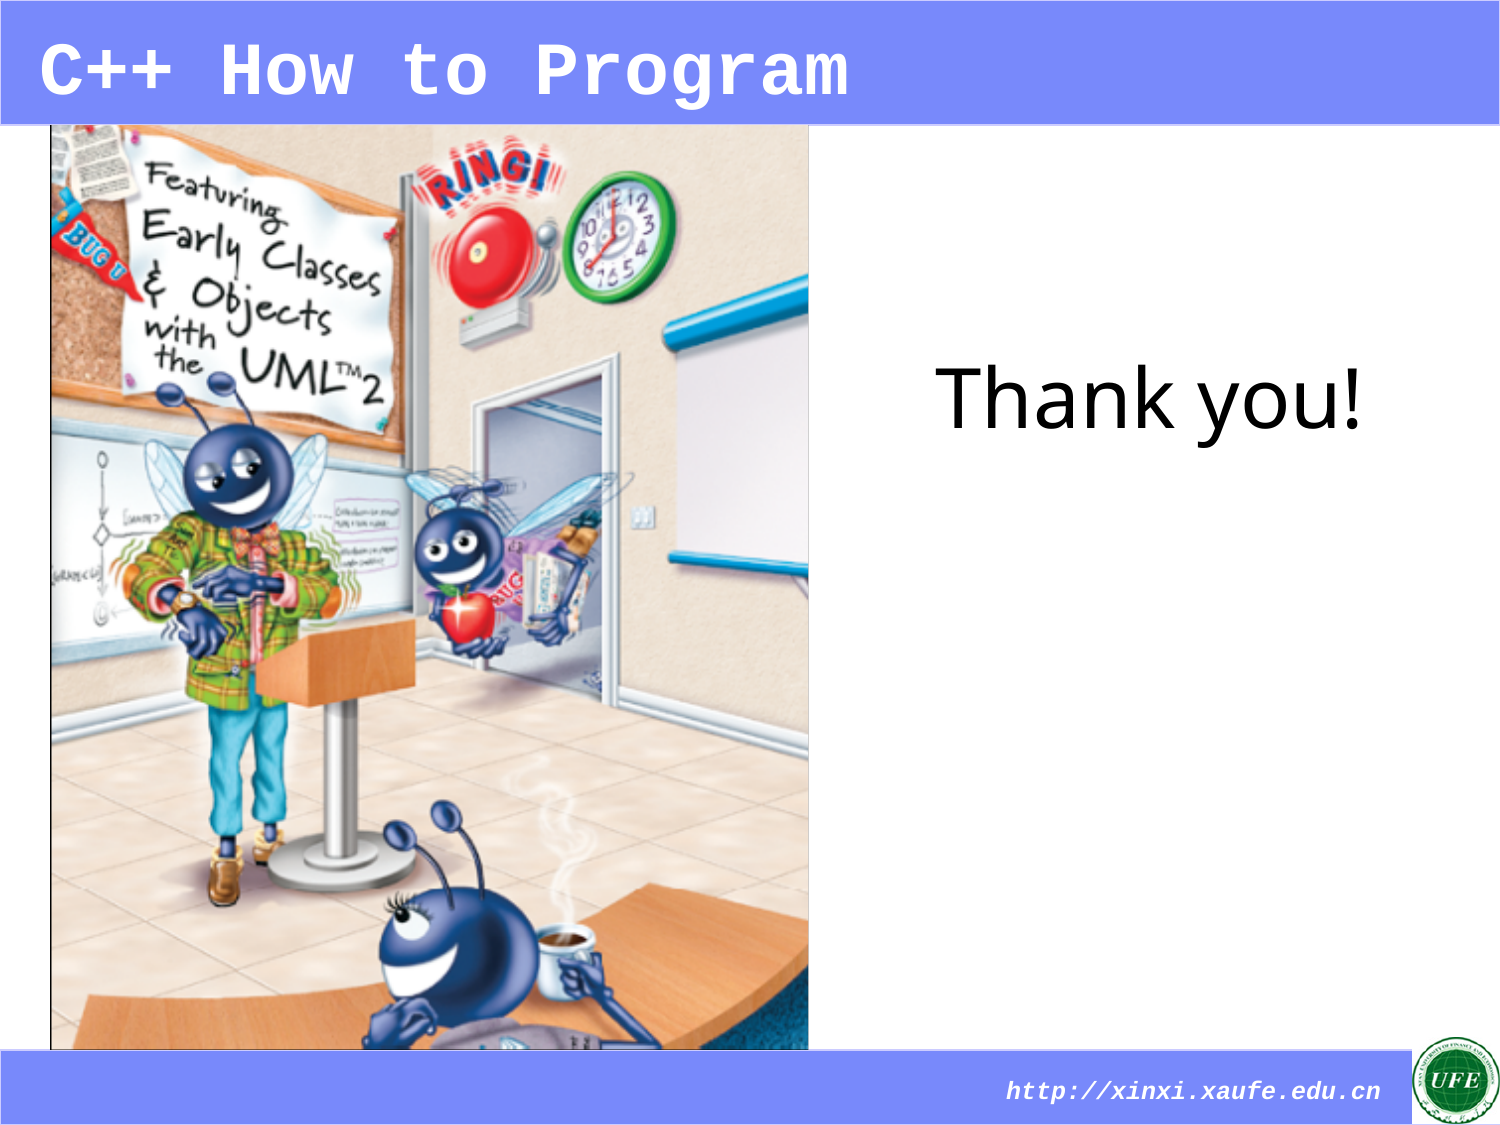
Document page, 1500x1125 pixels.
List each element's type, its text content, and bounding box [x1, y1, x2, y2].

picture [1412, 1037, 1500, 1124]
text_box Thank you! [825, 337, 1475, 453]
